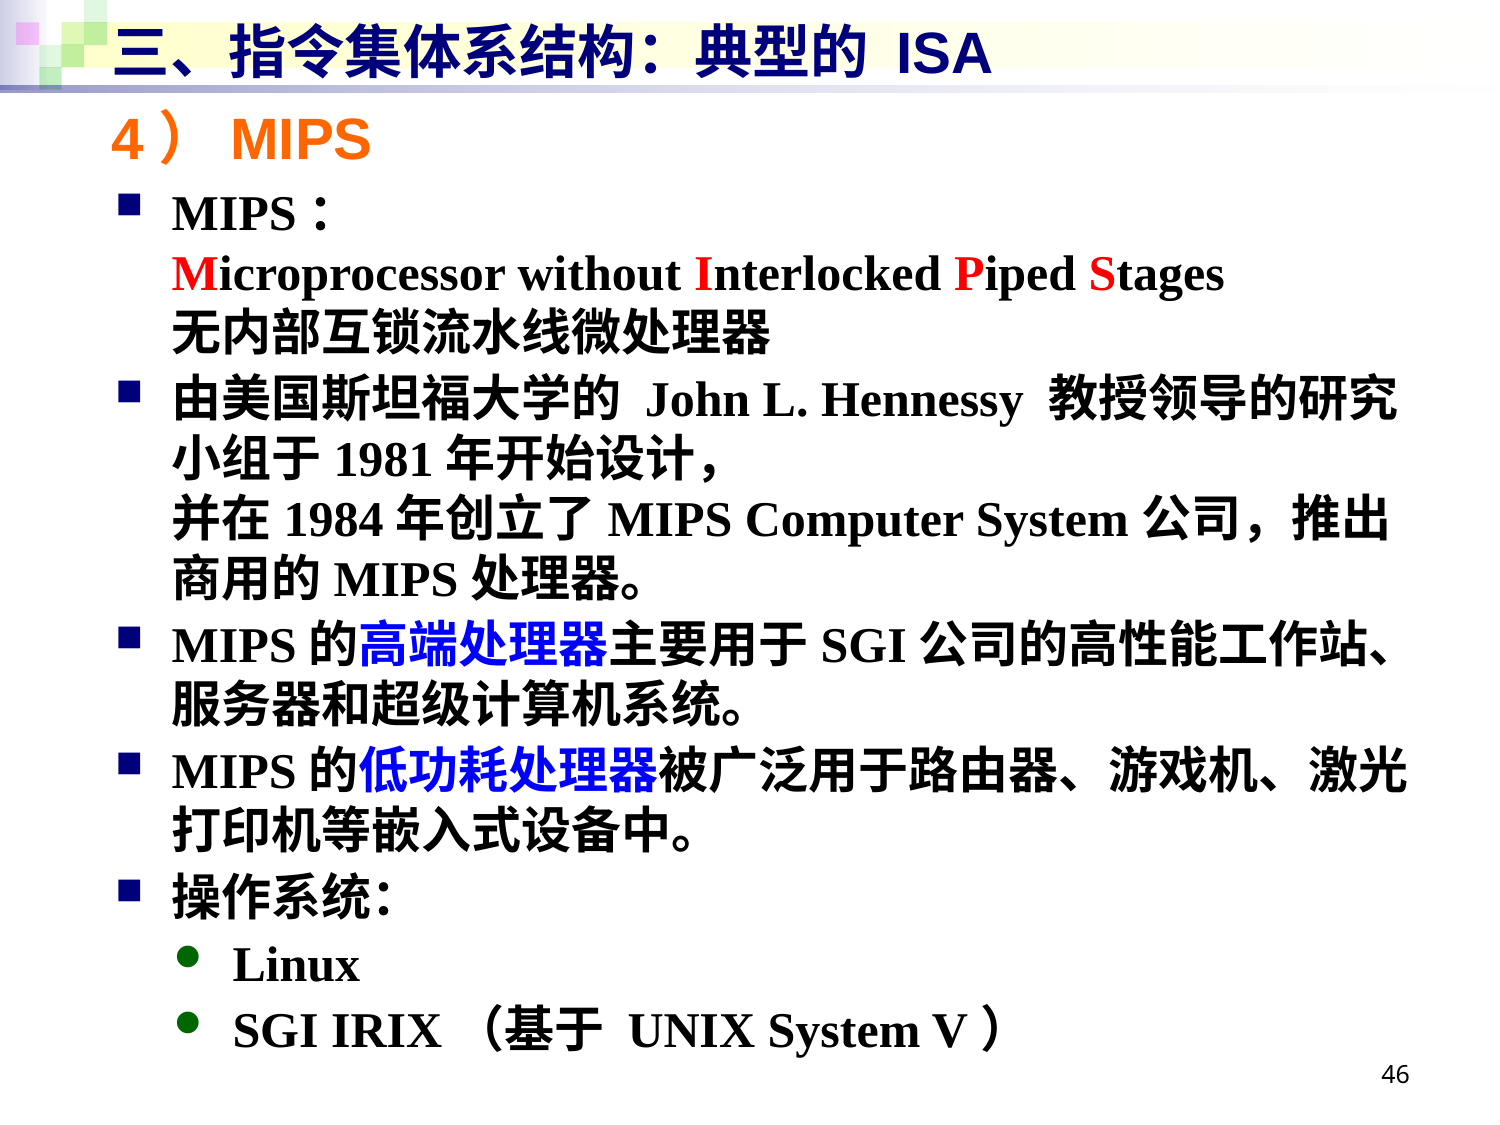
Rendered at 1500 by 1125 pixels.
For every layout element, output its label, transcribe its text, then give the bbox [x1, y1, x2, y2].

text_box 4）MIPS [96, 93, 1447, 180]
list MIPS： Microprocessor without Interlocked Piped Stages 无内部互锁流水线微处理器 由美国斯坦福大学的 John L. Hennessy 教授领导的研究 小组于1981年开始设计， 并在1984年创立了MIPS Computer System公司，推出 商用的MIPS处理器。 MIPS的高端处理器主要用于SGI公司的高性能工作站、服务器和超级计算机系统。 MIPS的低功耗处理器被广泛用于路由器、游戏机、激光打印机等嵌入式设备中。 操作系统： Linux SGI IRIX（基于 UNIX System V） [100, 172, 1451, 1071]
slide_number 46 [1074, 1024, 1426, 1101]
title 三、指令集体系结构：典型的 ISA [96, 6, 1448, 94]
